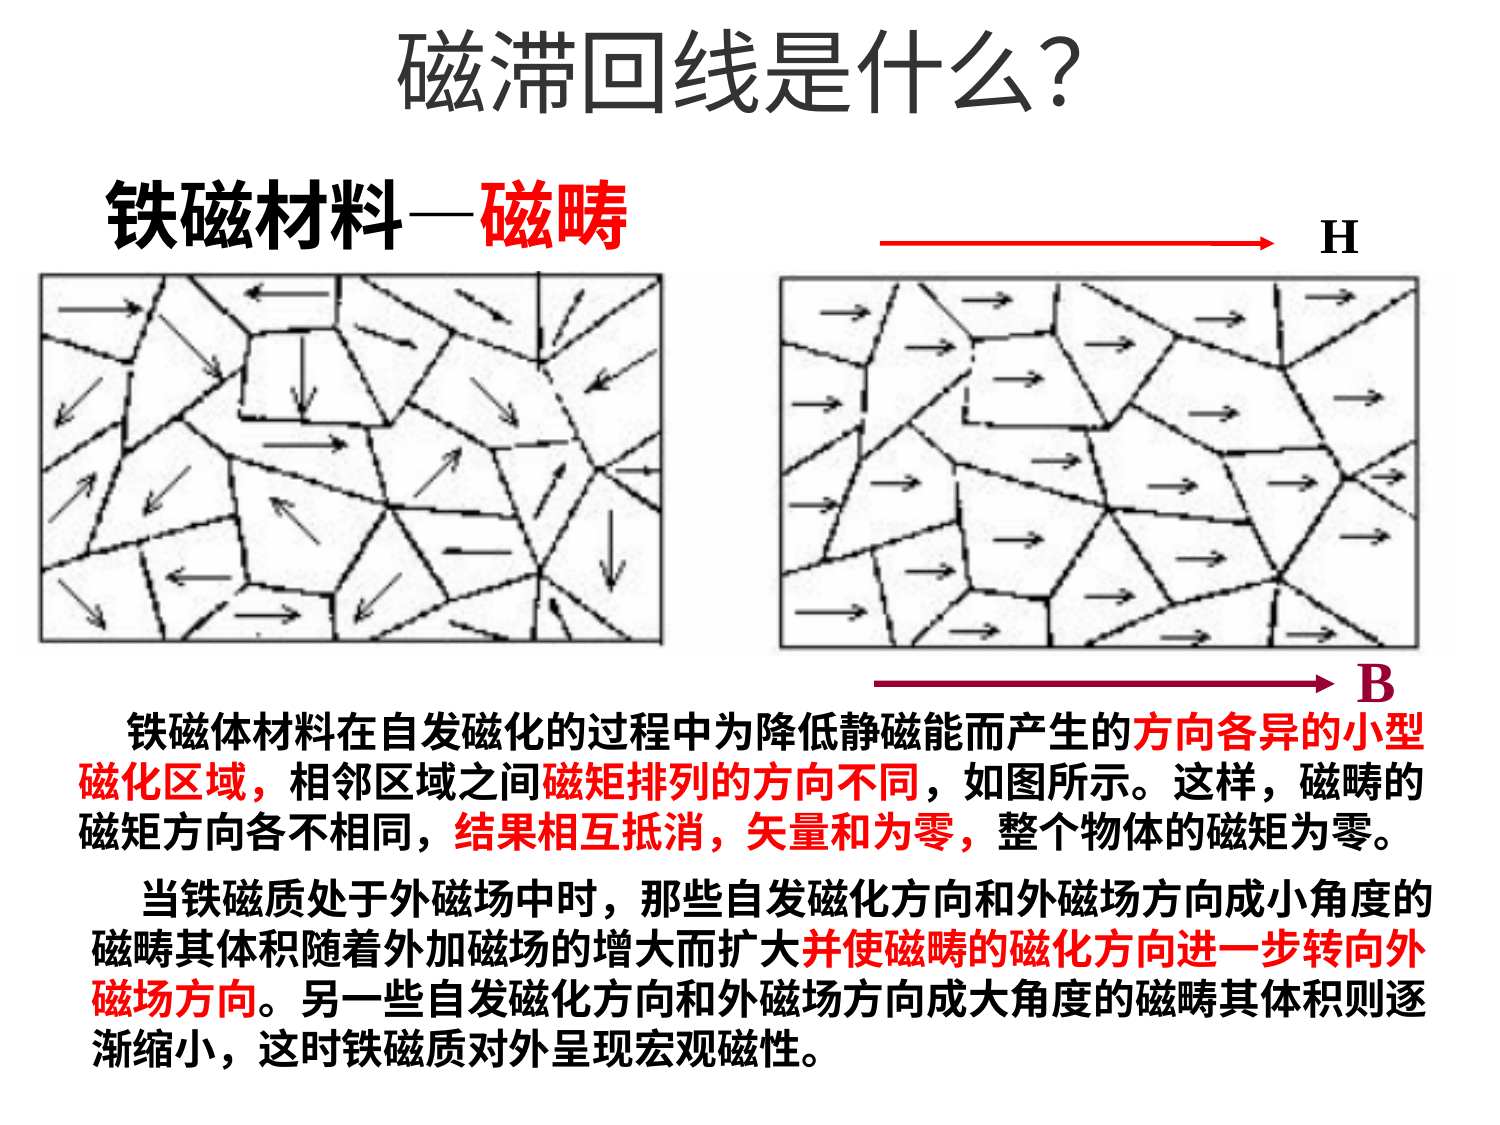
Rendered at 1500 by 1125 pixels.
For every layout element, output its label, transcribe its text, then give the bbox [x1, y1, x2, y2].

picture [14, 270, 1463, 656]
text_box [879, 195, 1396, 272]
text_box 磁滞回线是什么？ [125, 7, 1401, 133]
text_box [873, 636, 1418, 722]
text_box 当铁磁质处于外磁场中时，那些自发磁化方向和外磁场方向成小角度的磁畴其体积随着外加磁场的增大而扩大并使磁畴的磁化方向进一步转向外磁场方向。另一些自发磁化方向和外磁场方向成大角度的磁畴其体积则逐渐缩小，这时铁磁质对外呈现宏观磁性。 [76, 865, 1449, 1080]
text_box 铁磁体材料在自发磁化的过程中为降低静磁能而产生的方向各异的小型磁化区域，相邻区域之间磁矩排列的方向不同，如图所示。这样，磁畴的磁矩方向各不相同，结果相互抵消，矢量和为零，整个物体的磁矩为零。 [64, 698, 1441, 864]
text_box 铁磁材料—磁畴 [74, 160, 660, 266]
